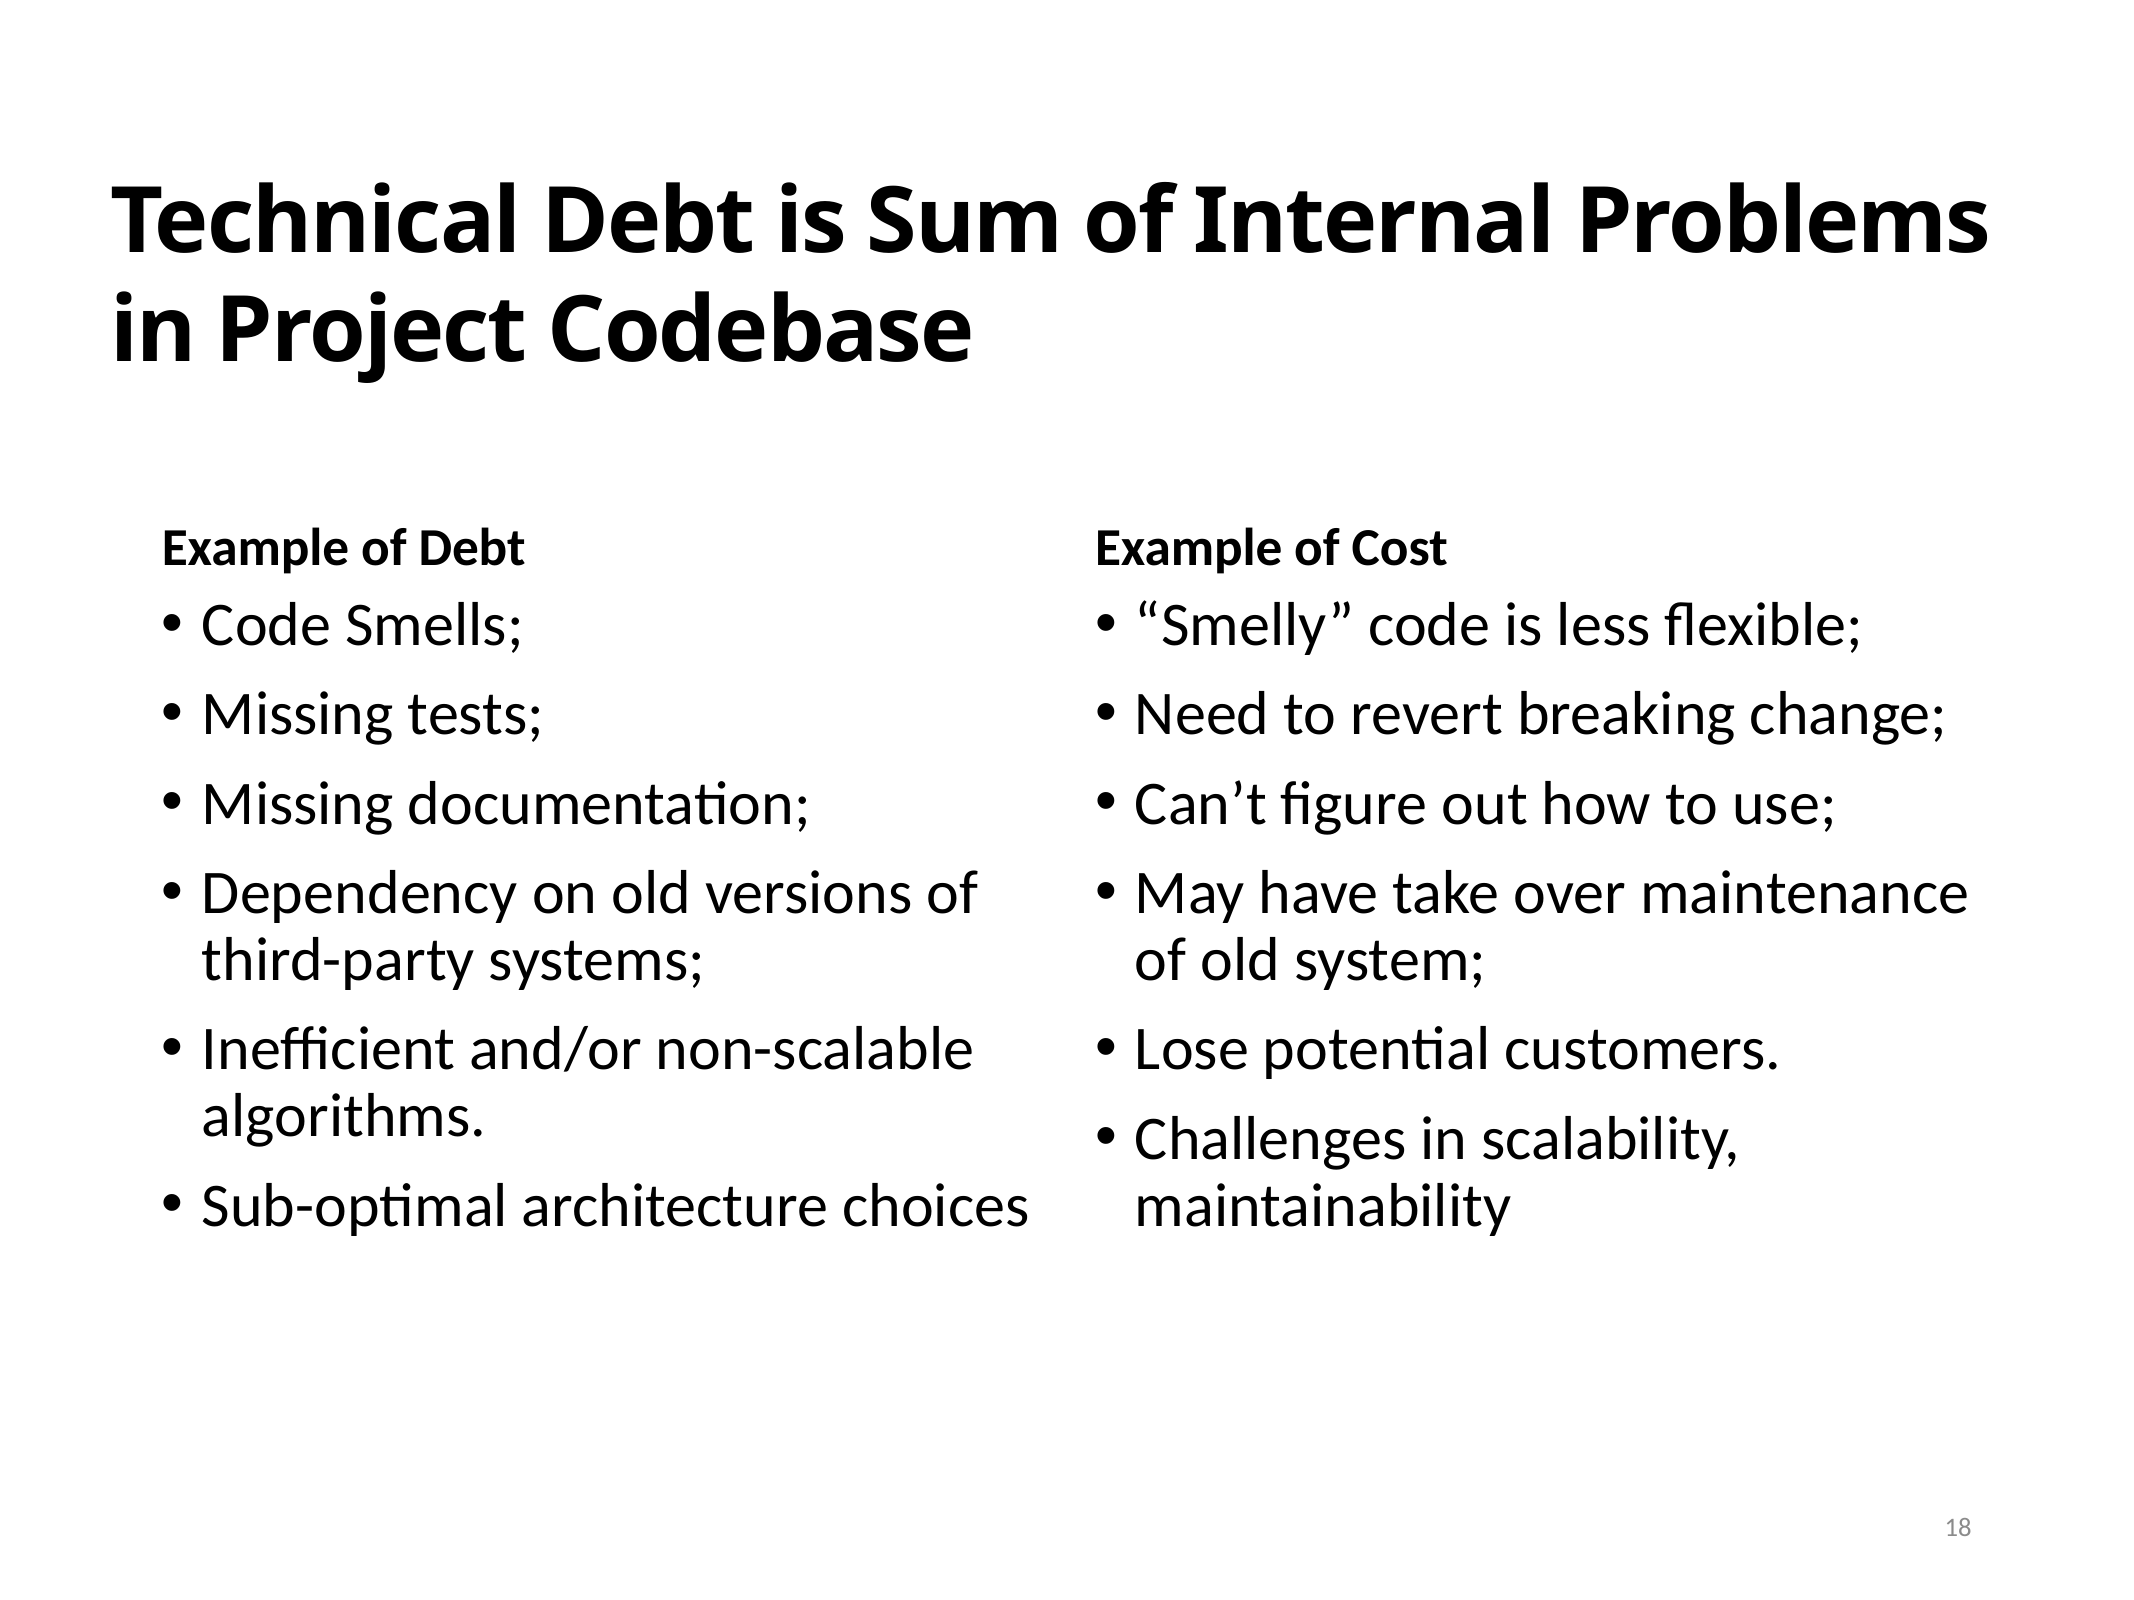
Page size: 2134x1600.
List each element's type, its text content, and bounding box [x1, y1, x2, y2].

list Example of Cost [1080, 420, 1987, 584]
list “Smelly” code is less flexible; Need to revert breaking change; Can’t figure out how to use; May have take over maintenance of old system; Lose potential customers. Challenges in scalability, maintainability [1080, 584, 1987, 1445]
slide_number 18 [1506, 1482, 1987, 1569]
list Code Smells; Missing tests; Missing documentation; Dependency on old versions of third-party systems; Inefficient and/or non-scalable algorithms. Sub-optimal architecture choices [146, 584, 1050, 1445]
text_box Technical Debt is Sum of Internal Problems in Project Codebase [105, 155, 2028, 420]
list Example of Debt [146, 420, 1050, 584]
